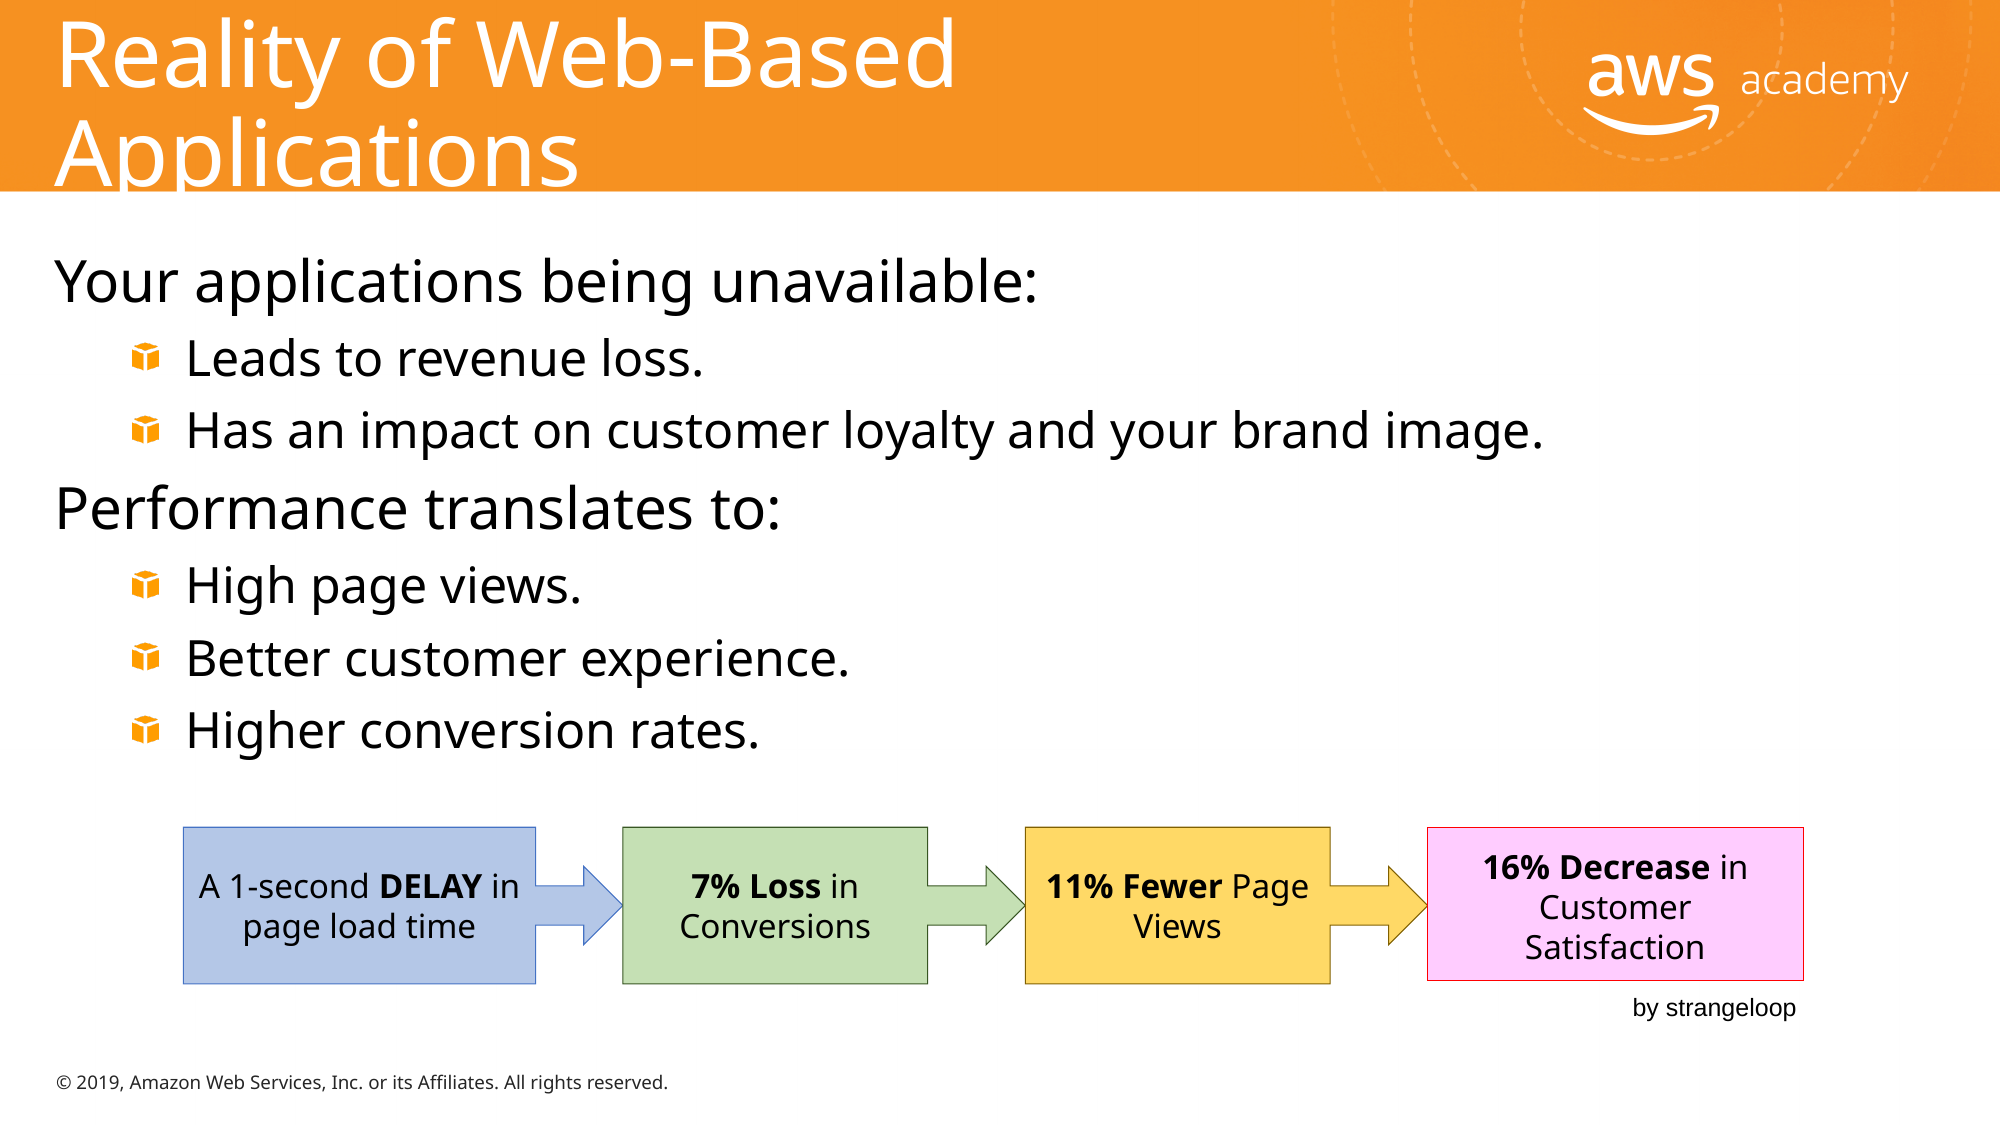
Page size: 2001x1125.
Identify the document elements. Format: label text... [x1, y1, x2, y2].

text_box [1427, 827, 1804, 981]
list Your applications being unavailable: Leads to revenue loss. Has an impact on customer loyalty and your brand image. Performance translates to: High page views. Better customer experience. Higher conversion rates. [39, 236, 1863, 889]
picture [0, 0, 2000, 1125]
text_box A 1-second DELAY in page load time [182, 826, 622, 985]
text_box 11% Fewer Page Views [1024, 826, 1427, 985]
title Reality of Web-Based Applications [39, 43, 1450, 172]
text_box 7% Loss in Conversions [622, 826, 1024, 985]
text_box by strangeloop [1393, 983, 2000, 1029]
